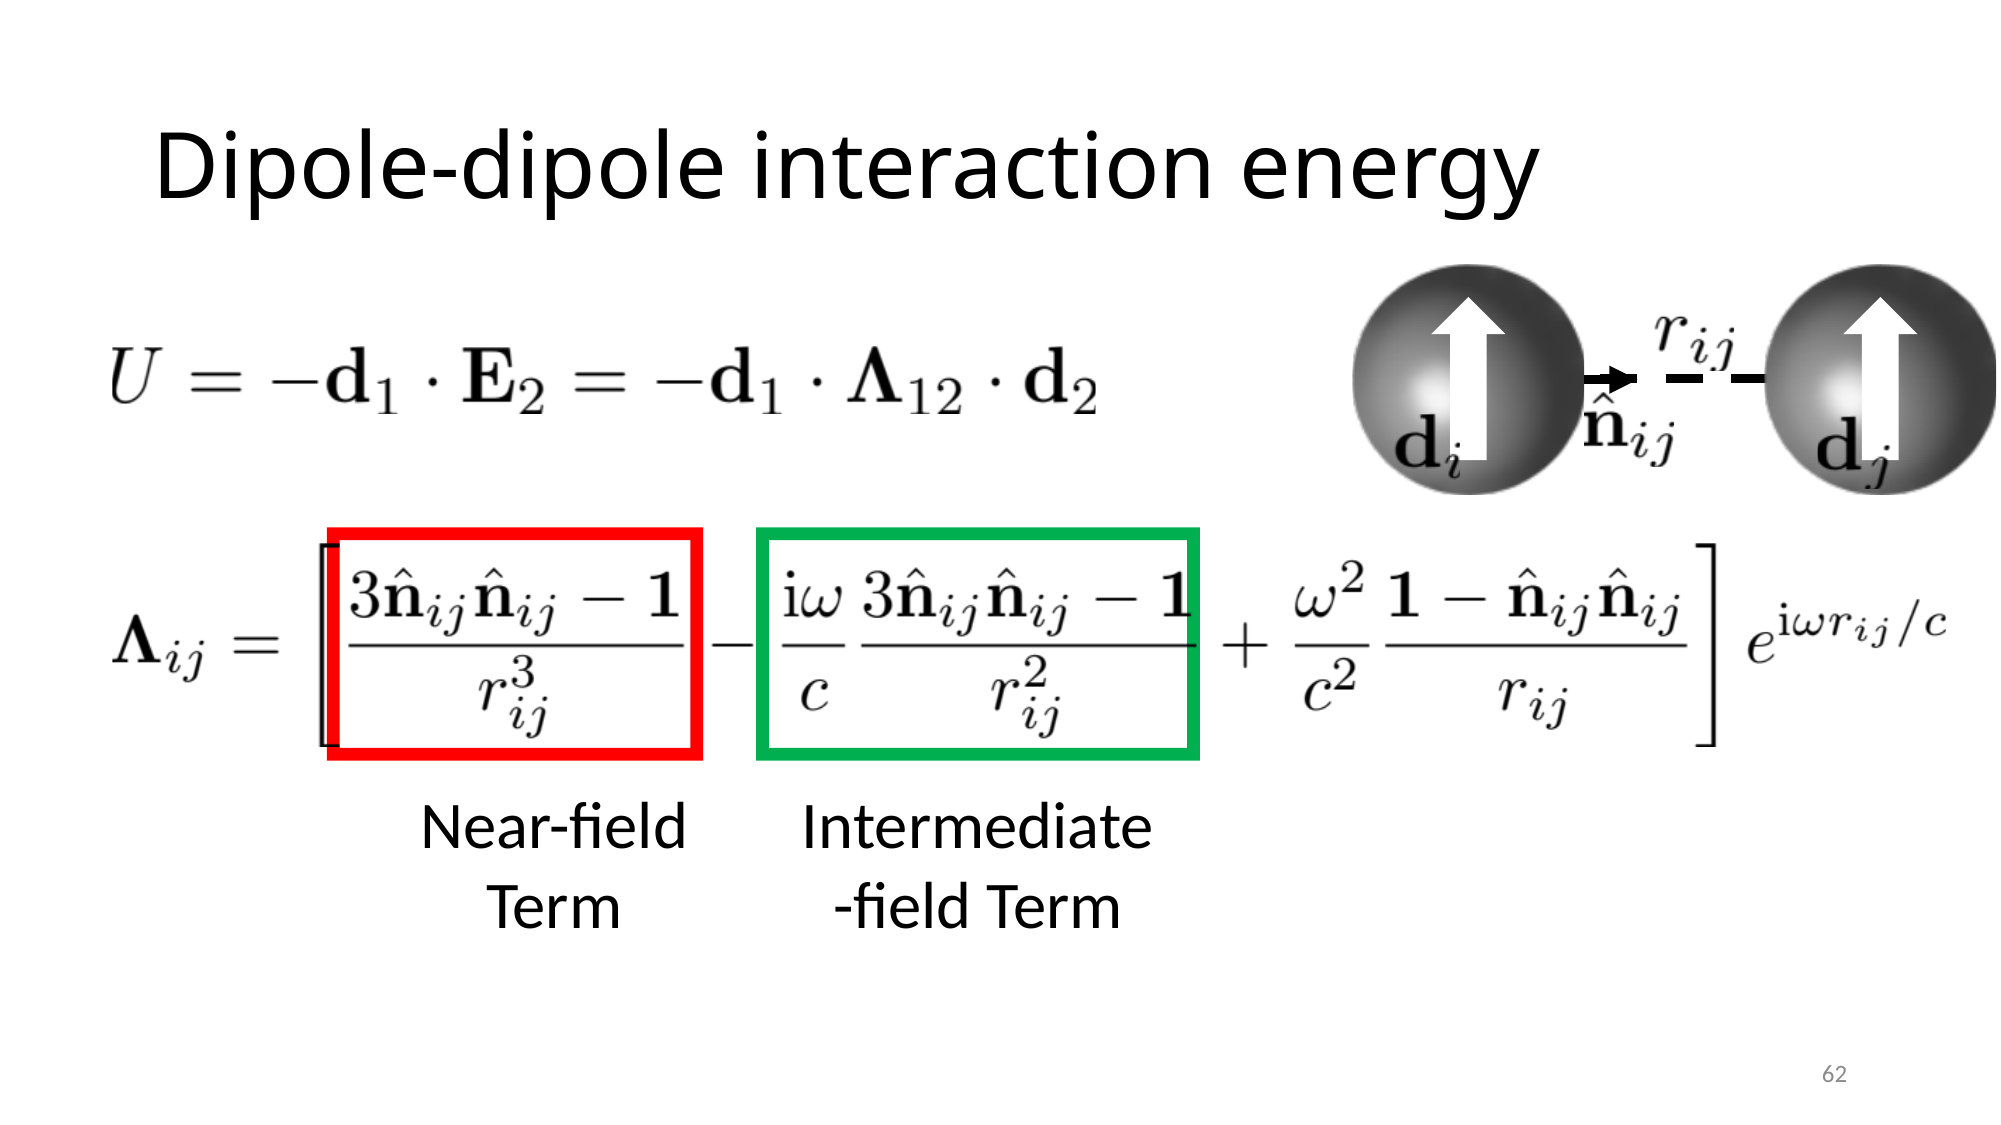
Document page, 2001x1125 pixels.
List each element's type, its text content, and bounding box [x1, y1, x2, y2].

slide_number 61 [1412, 1042, 1863, 1103]
picture [112, 346, 1096, 414]
title Dipole-dipole interaction energy [137, 59, 1863, 278]
text_box [755, 747, 1201, 762]
text_box [755, 526, 1201, 542]
text_box Intermediate-field Term [778, 774, 1179, 950]
picture [1644, 298, 1737, 373]
text_box Near-field Term [376, 774, 733, 950]
text_box [326, 747, 704, 762]
text_box [326, 526, 704, 542]
picture [1764, 264, 1997, 495]
picture [1352, 264, 1676, 495]
picture [112, 542, 1947, 747]
